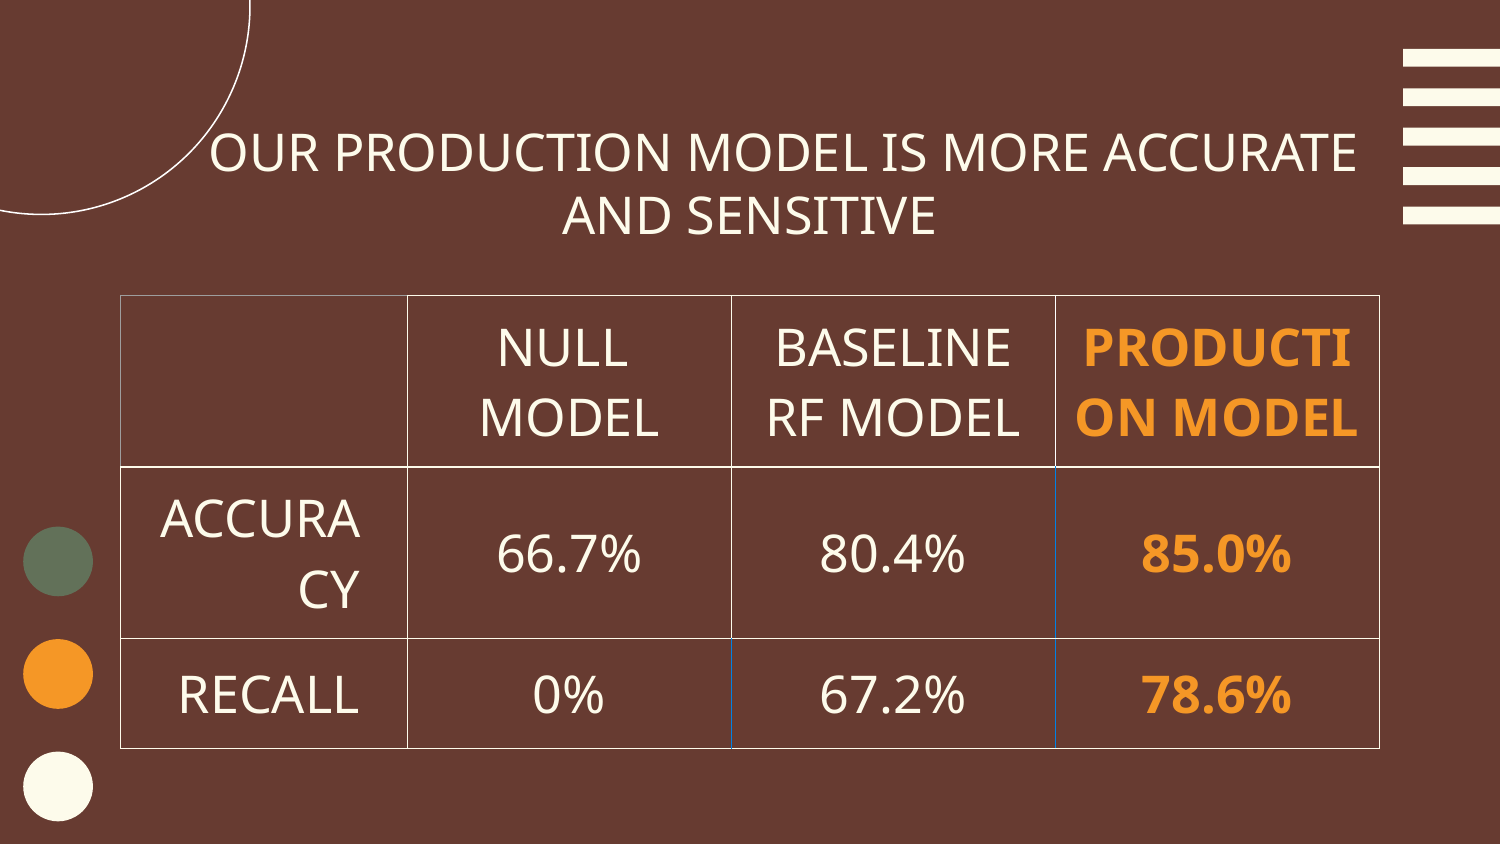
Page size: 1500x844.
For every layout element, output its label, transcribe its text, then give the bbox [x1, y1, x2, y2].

table_cell RECALL [121, 639, 407, 748]
table_cell 66.7% [408, 468, 731, 638]
table_cell ACCURACY [121, 468, 407, 638]
table_cell 78.6% [1056, 639, 1379, 748]
table_header PRODUCTION MODEL [1056, 296, 1379, 466]
table_cell 80.4% [732, 468, 1055, 638]
table_header [121, 296, 407, 466]
table_header NULL MODEL [408, 296, 731, 466]
title OUR PRODUCTION MODEL IS MORE ACCURATE AND SENSITIVE [116, 104, 1383, 199]
table_cell 0% [408, 639, 731, 748]
table_cell 85.0% [1056, 468, 1379, 638]
table_header BASELINE RF MODEL [732, 296, 1055, 466]
table_cell 67.2% [732, 639, 1055, 748]
